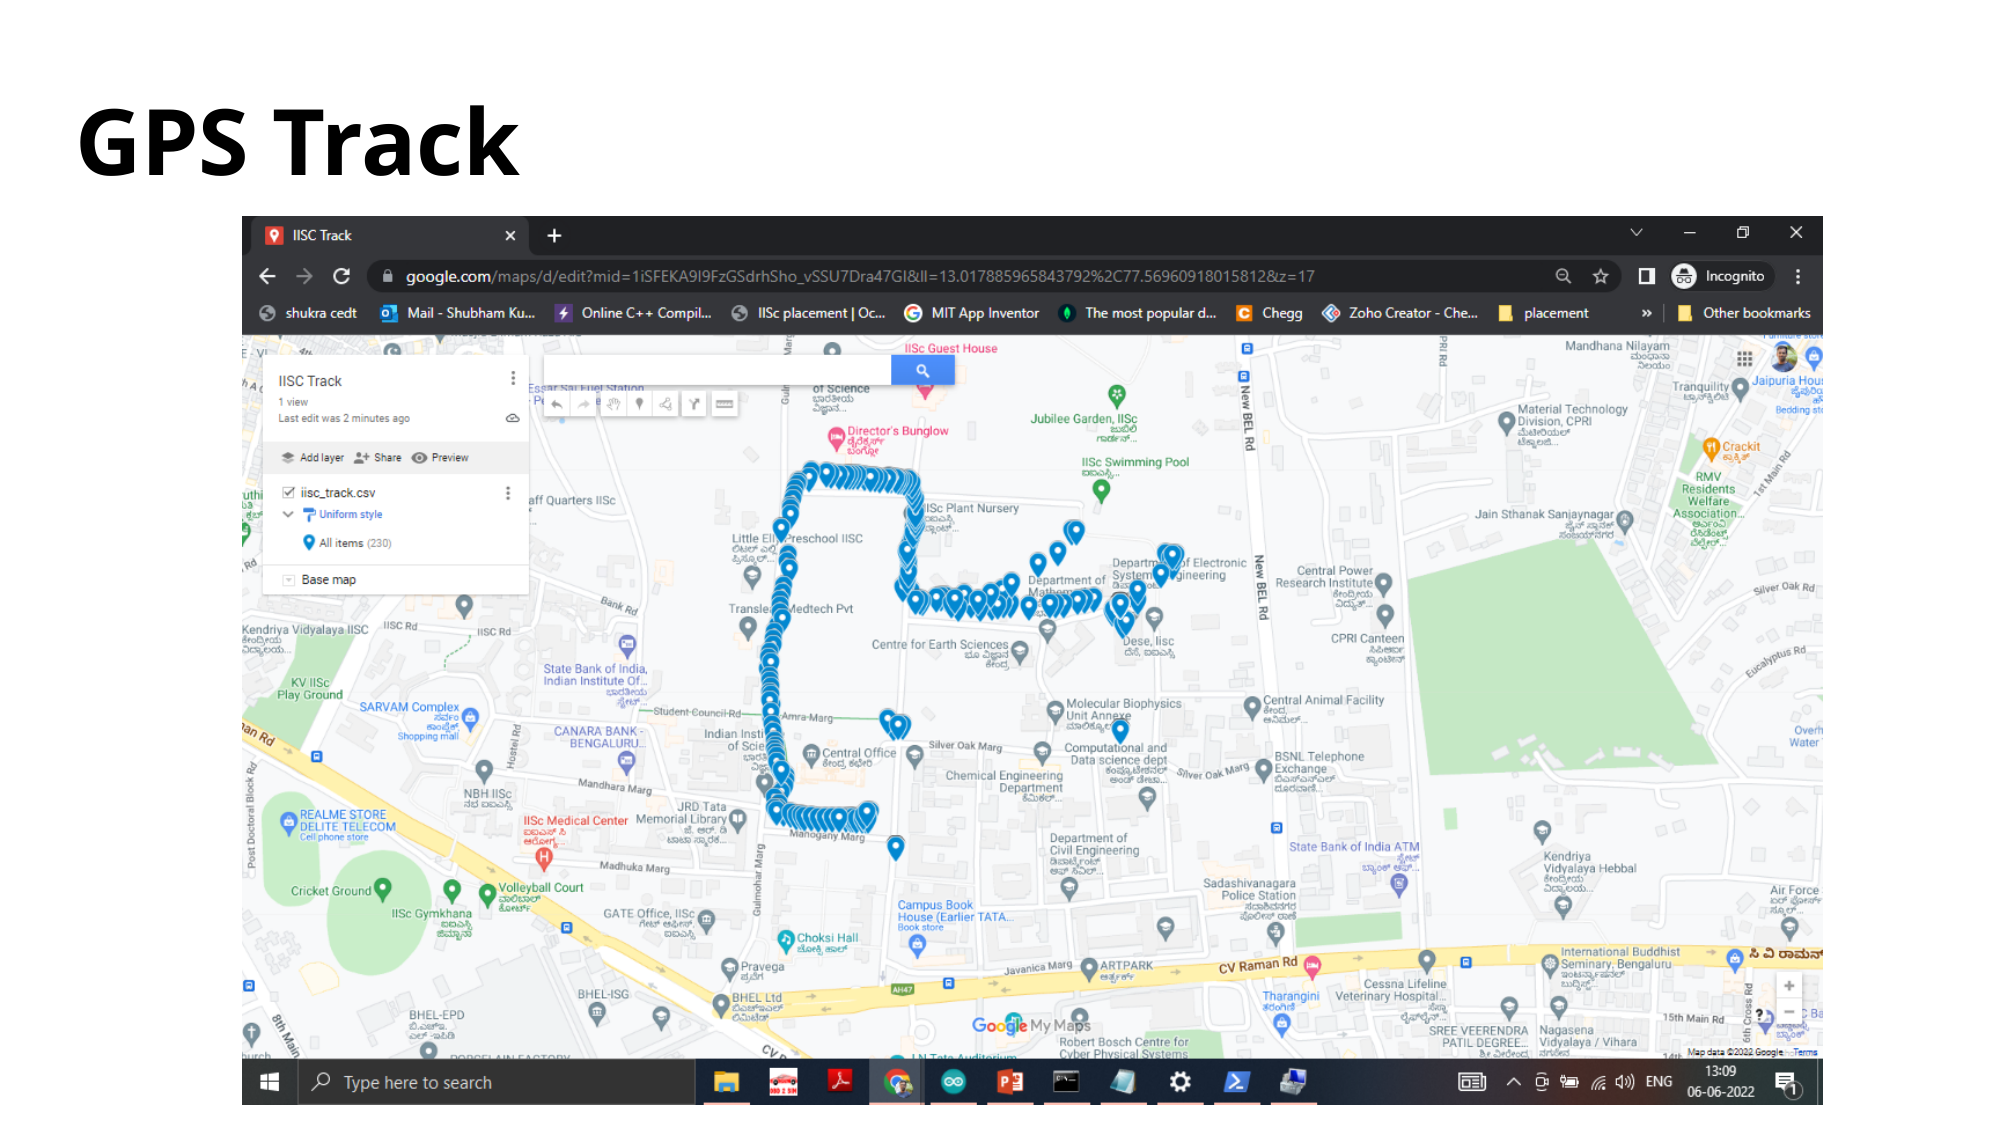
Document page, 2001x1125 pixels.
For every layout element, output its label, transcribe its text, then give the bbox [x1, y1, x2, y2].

picture [242, 216, 1823, 1105]
title GPS Track [60, 37, 1785, 255]
